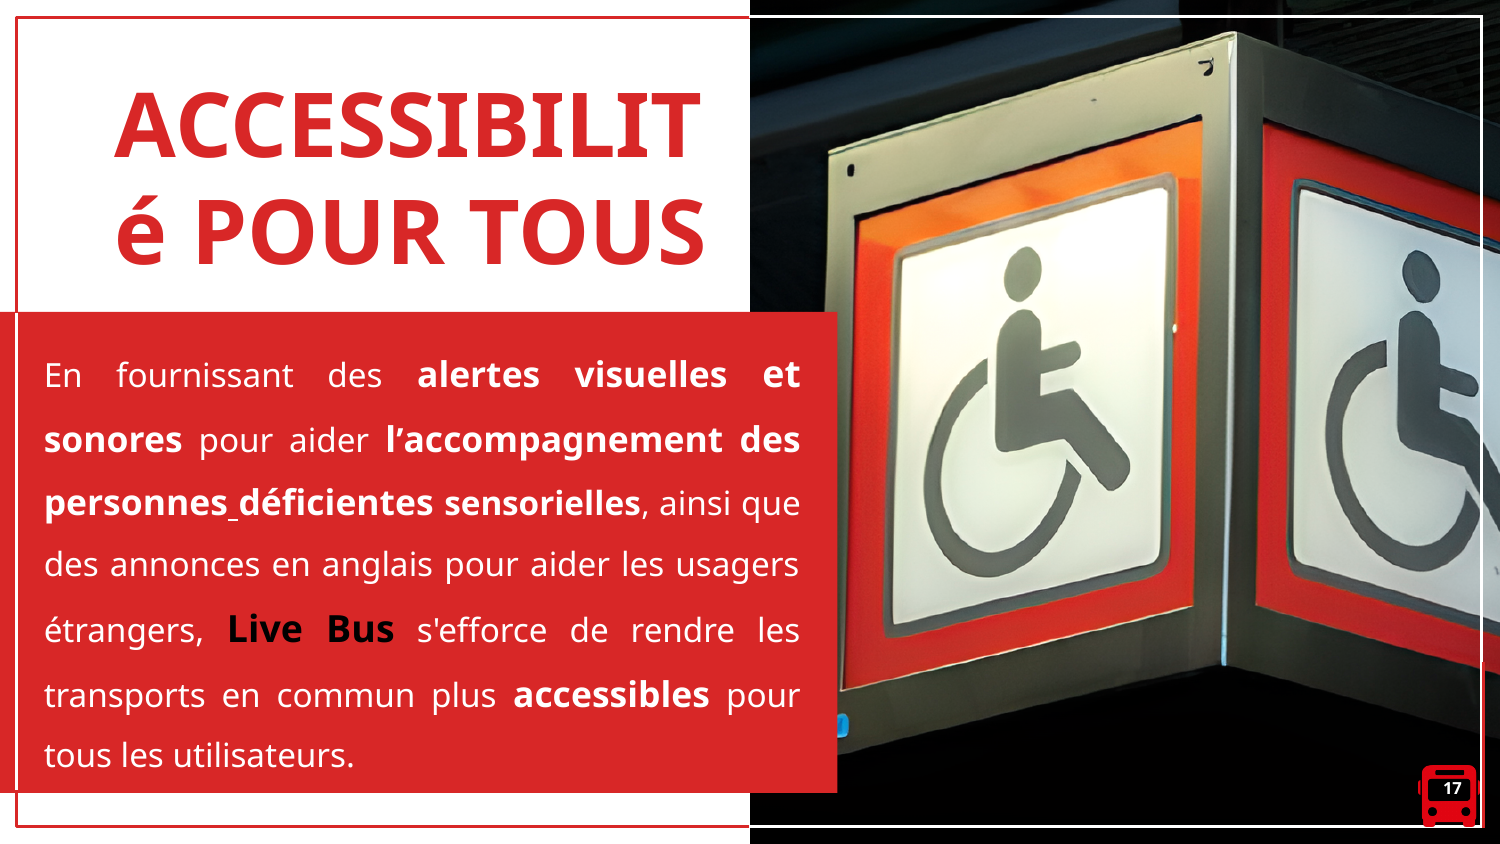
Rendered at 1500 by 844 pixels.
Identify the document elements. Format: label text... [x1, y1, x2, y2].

title ACCESSIBILITé POUR TOUS [99, 62, 742, 289]
text_box En fournissant des alertes visuelles et sonores pour aider l’accompagnement des personnes déficientes sensorielles, ainsi que des annonces en anglais pour aider les usagers étrangers, Live Bus s'efforce de rendre les transports en commun plus accessibles pour tous les utilisateurs. [0, 312, 742, 817]
picture [749, 0, 1500, 844]
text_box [749, 16, 1484, 827]
